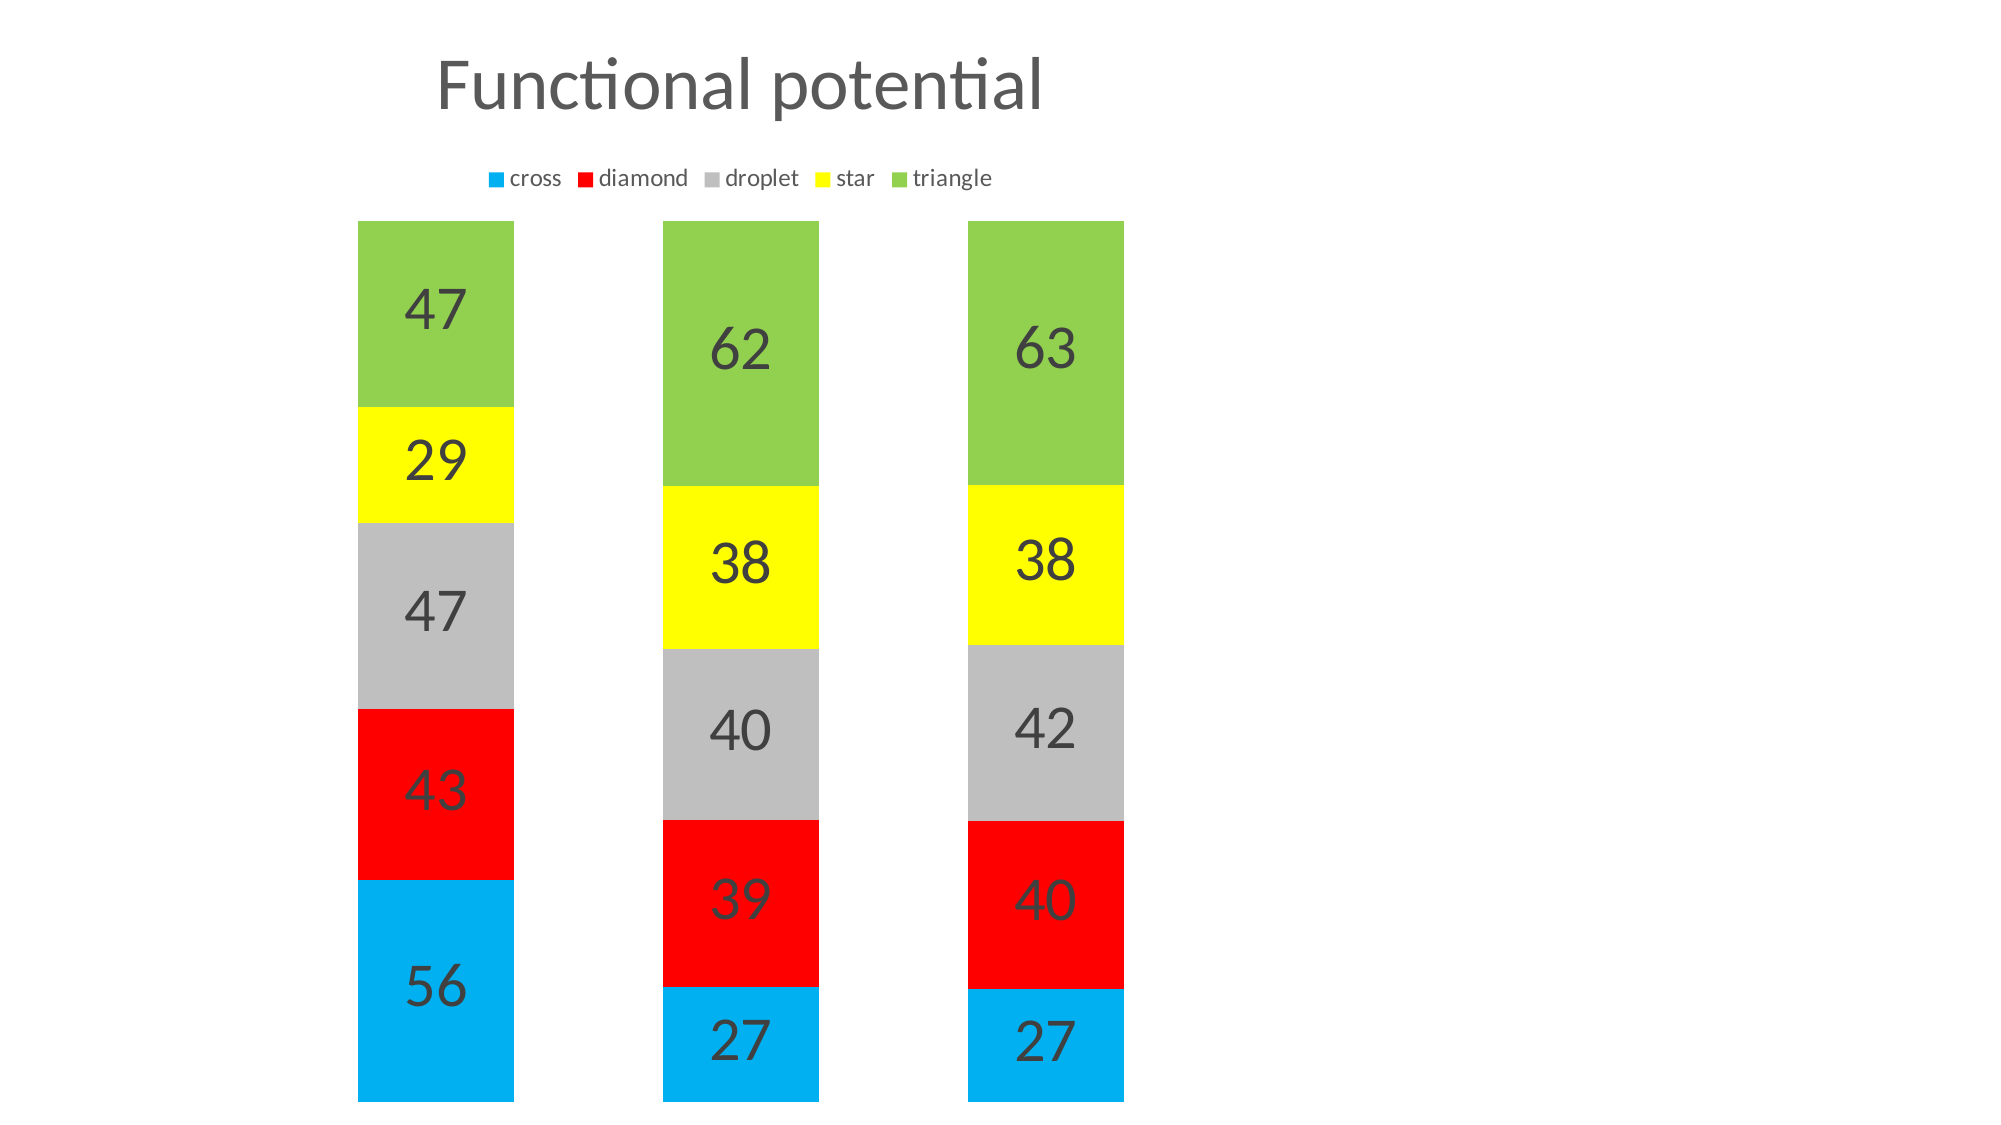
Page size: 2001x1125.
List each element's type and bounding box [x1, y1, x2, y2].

chart [264, 0, 1218, 1125]
